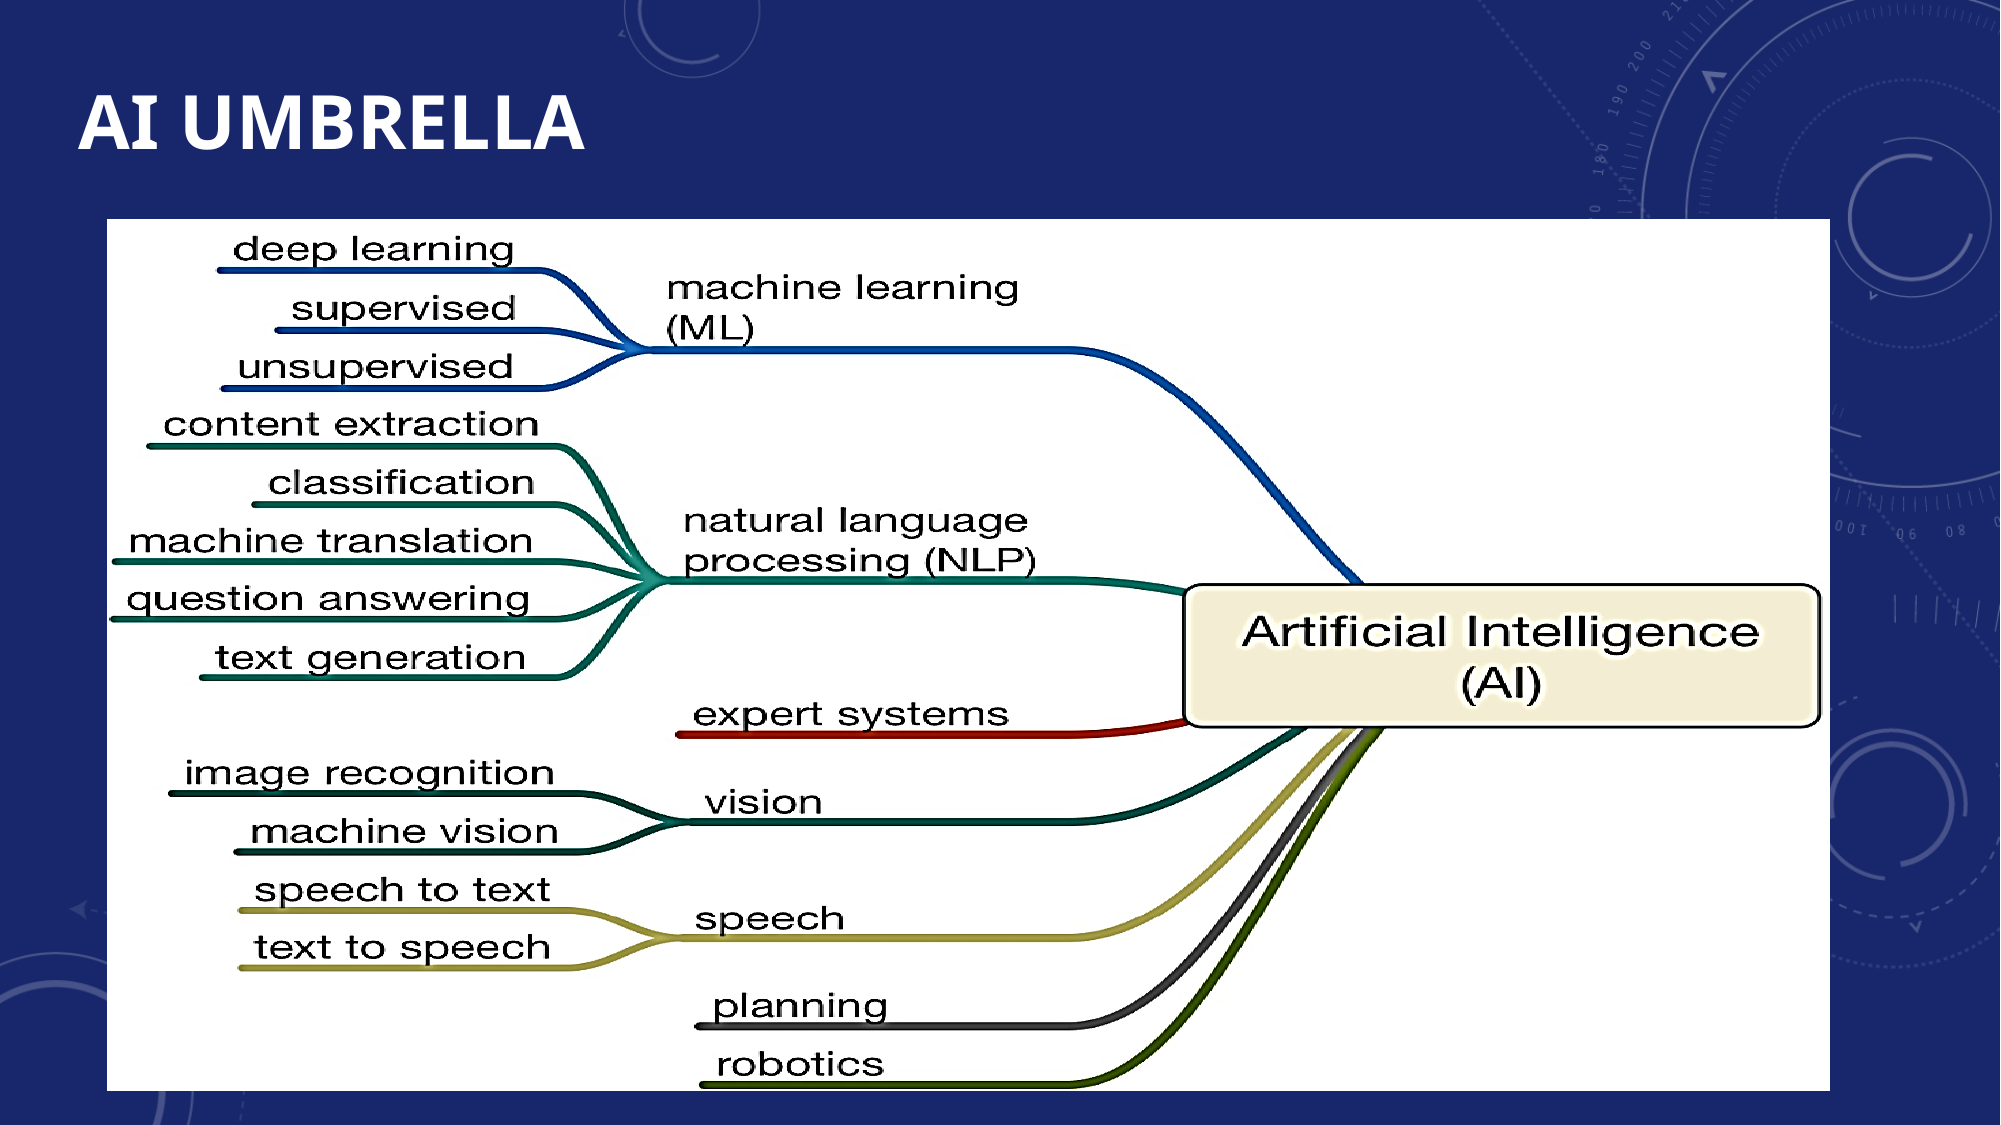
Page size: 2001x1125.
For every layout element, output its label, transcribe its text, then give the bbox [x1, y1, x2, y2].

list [107, 219, 1830, 1091]
picture [0, 0, 2000, 1125]
title AI Umbrella [63, 0, 1726, 239]
